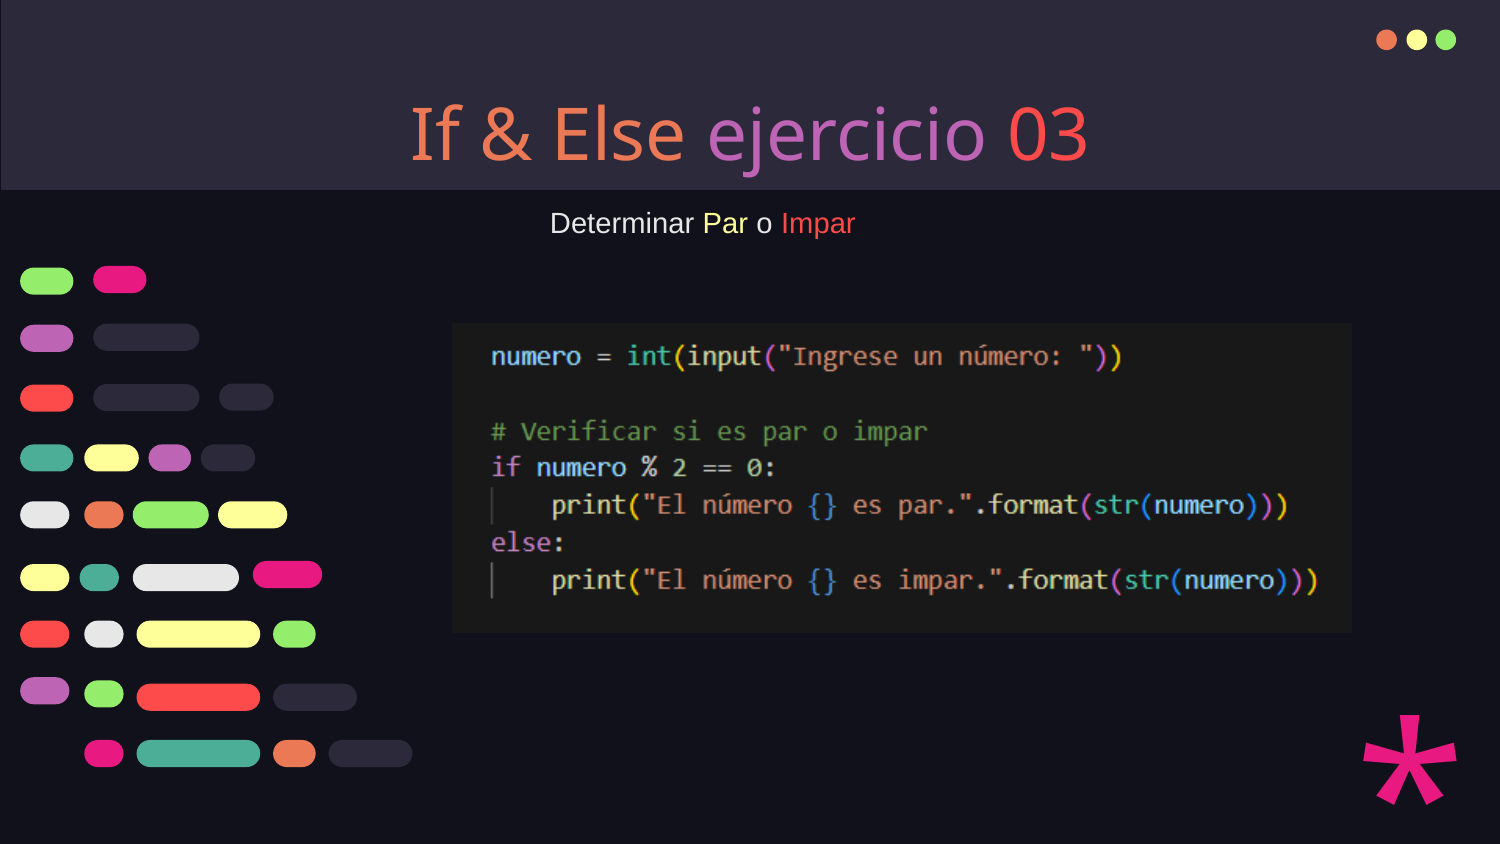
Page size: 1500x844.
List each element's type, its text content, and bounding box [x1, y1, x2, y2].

text_box Determinar Par o Impar [535, 196, 965, 247]
title If & Else ejercicio 03 [118, 72, 1383, 167]
picture [452, 323, 1352, 634]
text_box * [1340, 652, 1426, 782]
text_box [19, 265, 413, 768]
